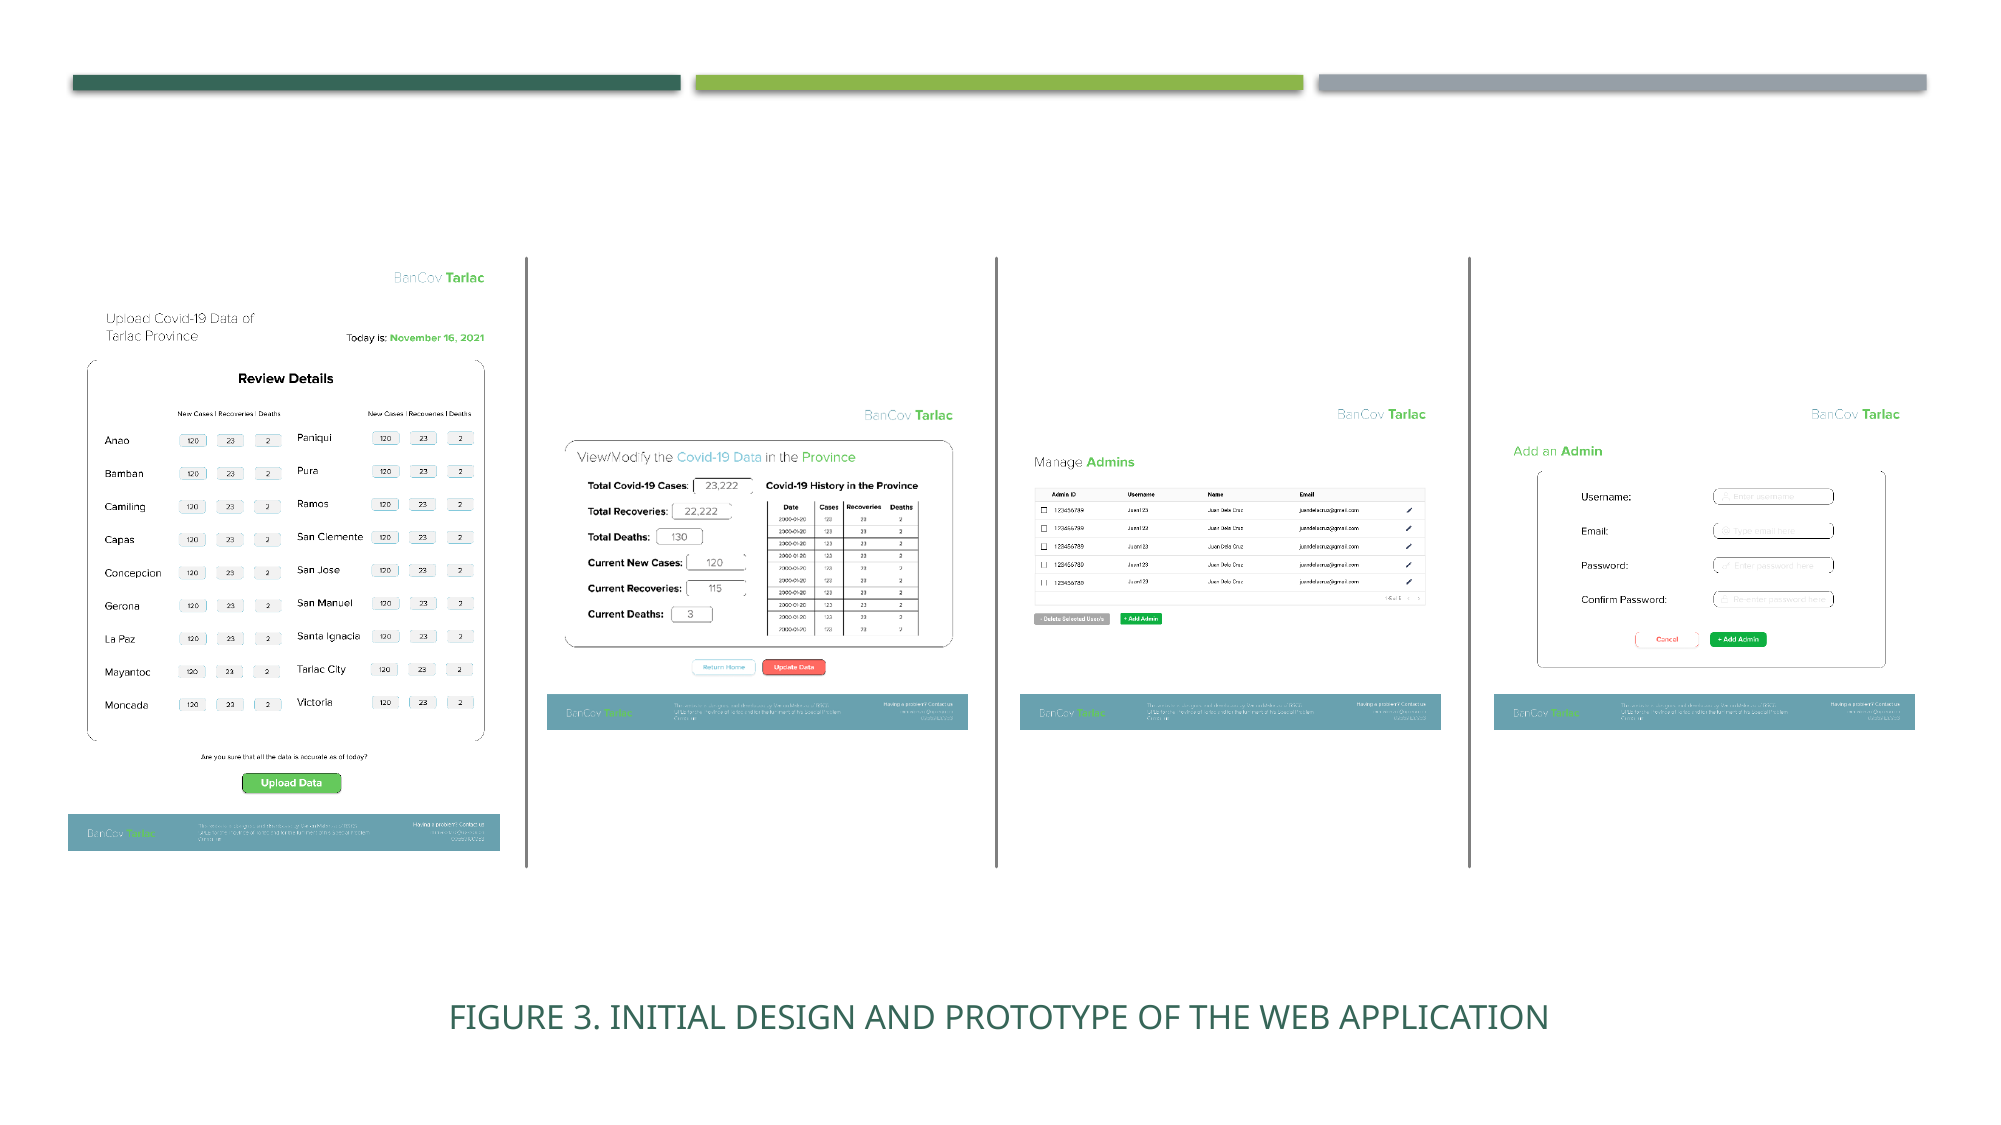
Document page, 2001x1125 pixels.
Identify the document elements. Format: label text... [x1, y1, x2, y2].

picture [546, 396, 968, 730]
picture [68, 257, 501, 852]
text_box Figure 3. Initial design and prototype of the Web Application [349, 989, 1651, 1069]
picture [1020, 394, 1442, 730]
picture [1493, 394, 1915, 730]
